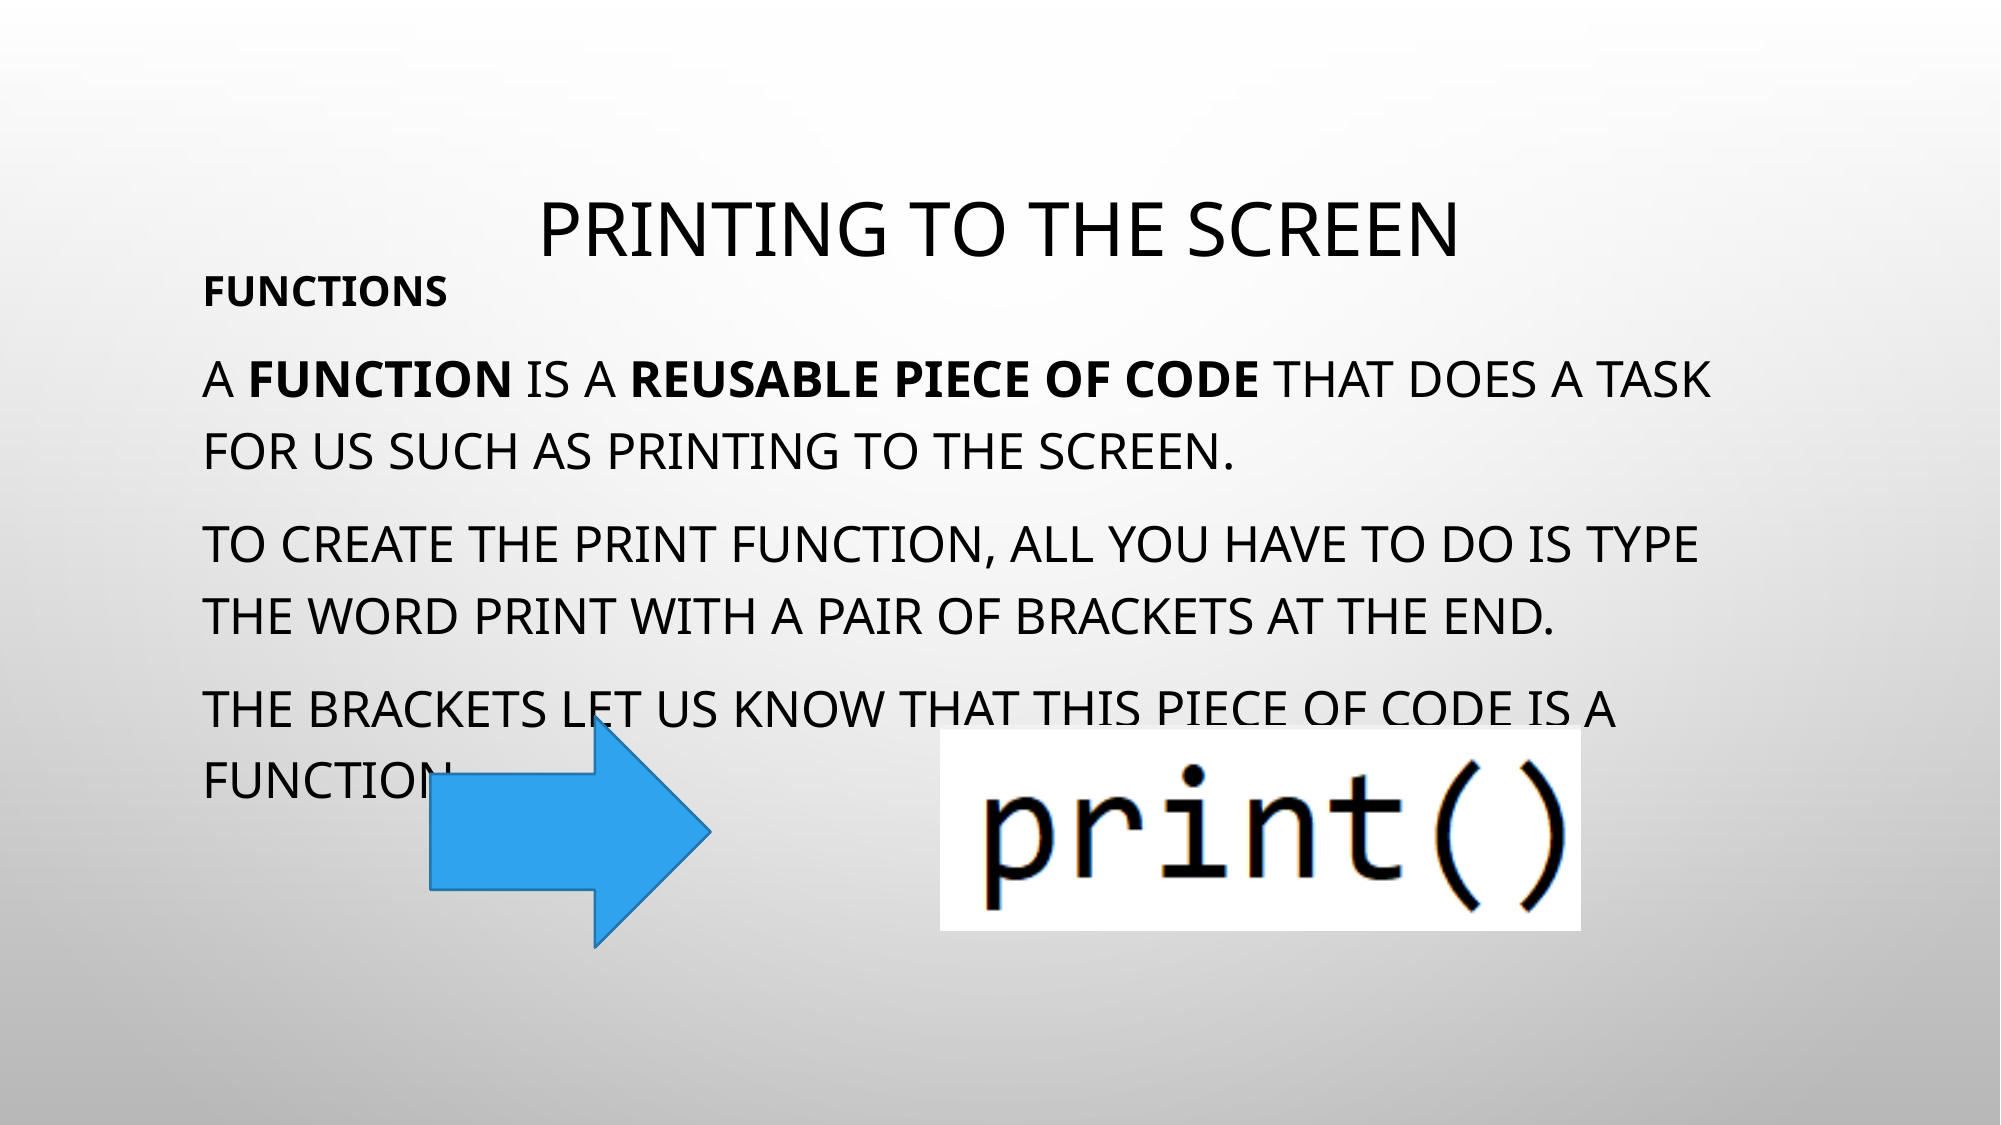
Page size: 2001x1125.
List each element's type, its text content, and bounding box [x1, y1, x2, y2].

picture [0, 0, 2000, 1125]
list FUNCTIONS A FUNCTION IS A REUSABLE PIECE OF CODE THAT DOES A TASK FOR US SUCH AS PRINTING TO THE SCREEN. TO CREATE THE PRINT FUNCTION, ALL YOU HAVE TO DO IS TYPE THE WORD PRINT WITH A PAIR OF BRACKETS AT THE END. THE BRACKETS LET US KNOW THAT THIS PIECE OF CODE IS A FUNCTION. [187, 246, 1813, 828]
text_box [430, 716, 711, 948]
title PRINTING TO THE SCREEN [149, 101, 1851, 364]
